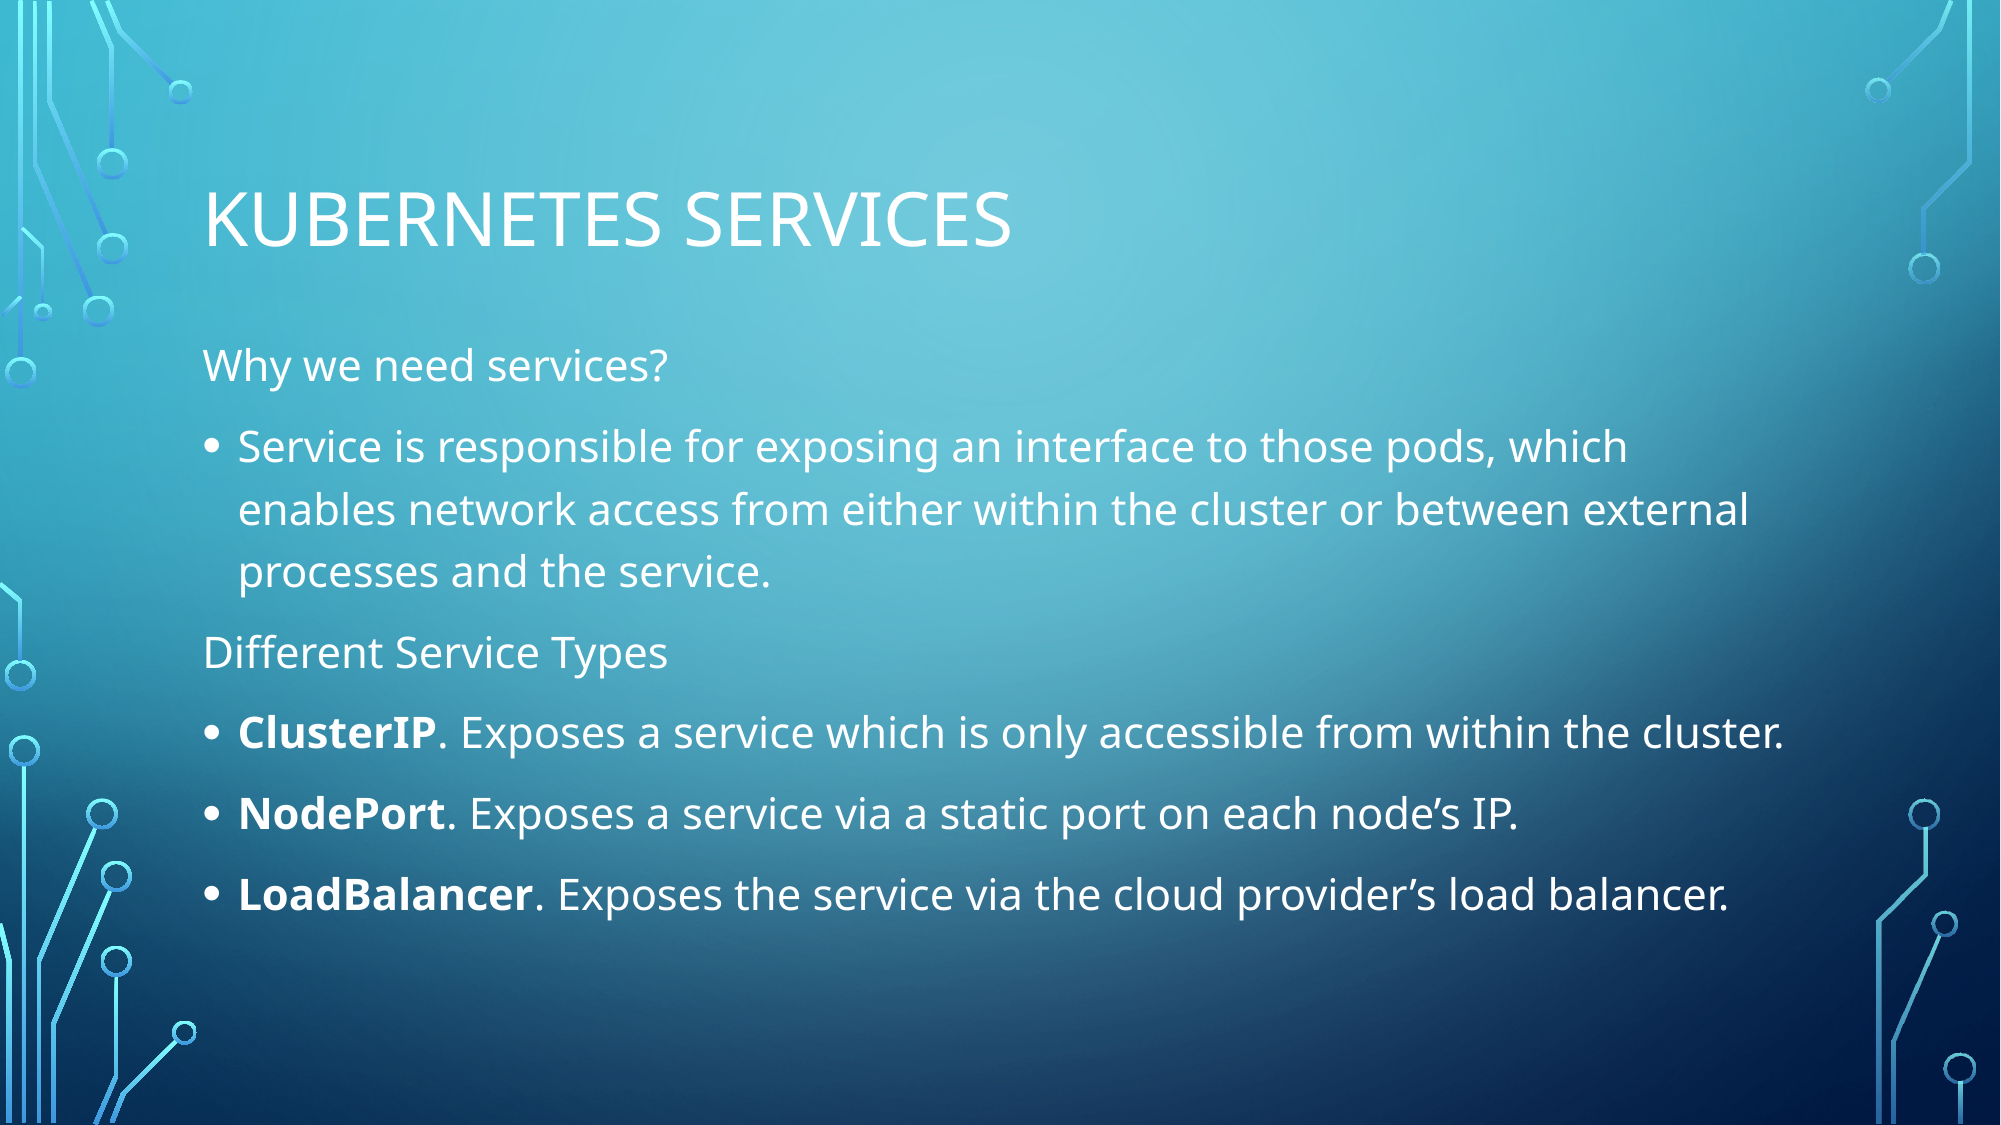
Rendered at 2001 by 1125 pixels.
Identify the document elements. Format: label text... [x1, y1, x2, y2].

title Kubernetes Services [187, 101, 1813, 320]
list Why we need services? Service is responsible for exposing an interface to those pods, which enables network access from either within the cluster or between external processes and the service. Different Service Types ClusterIP. Exposes a service which is only accessible from within the cluster. NodePort. Exposes a service via a static port on each node’s IP. LoadBalancer. Exposes the service via the cloud provider’s load balancer. [187, 320, 1813, 950]
